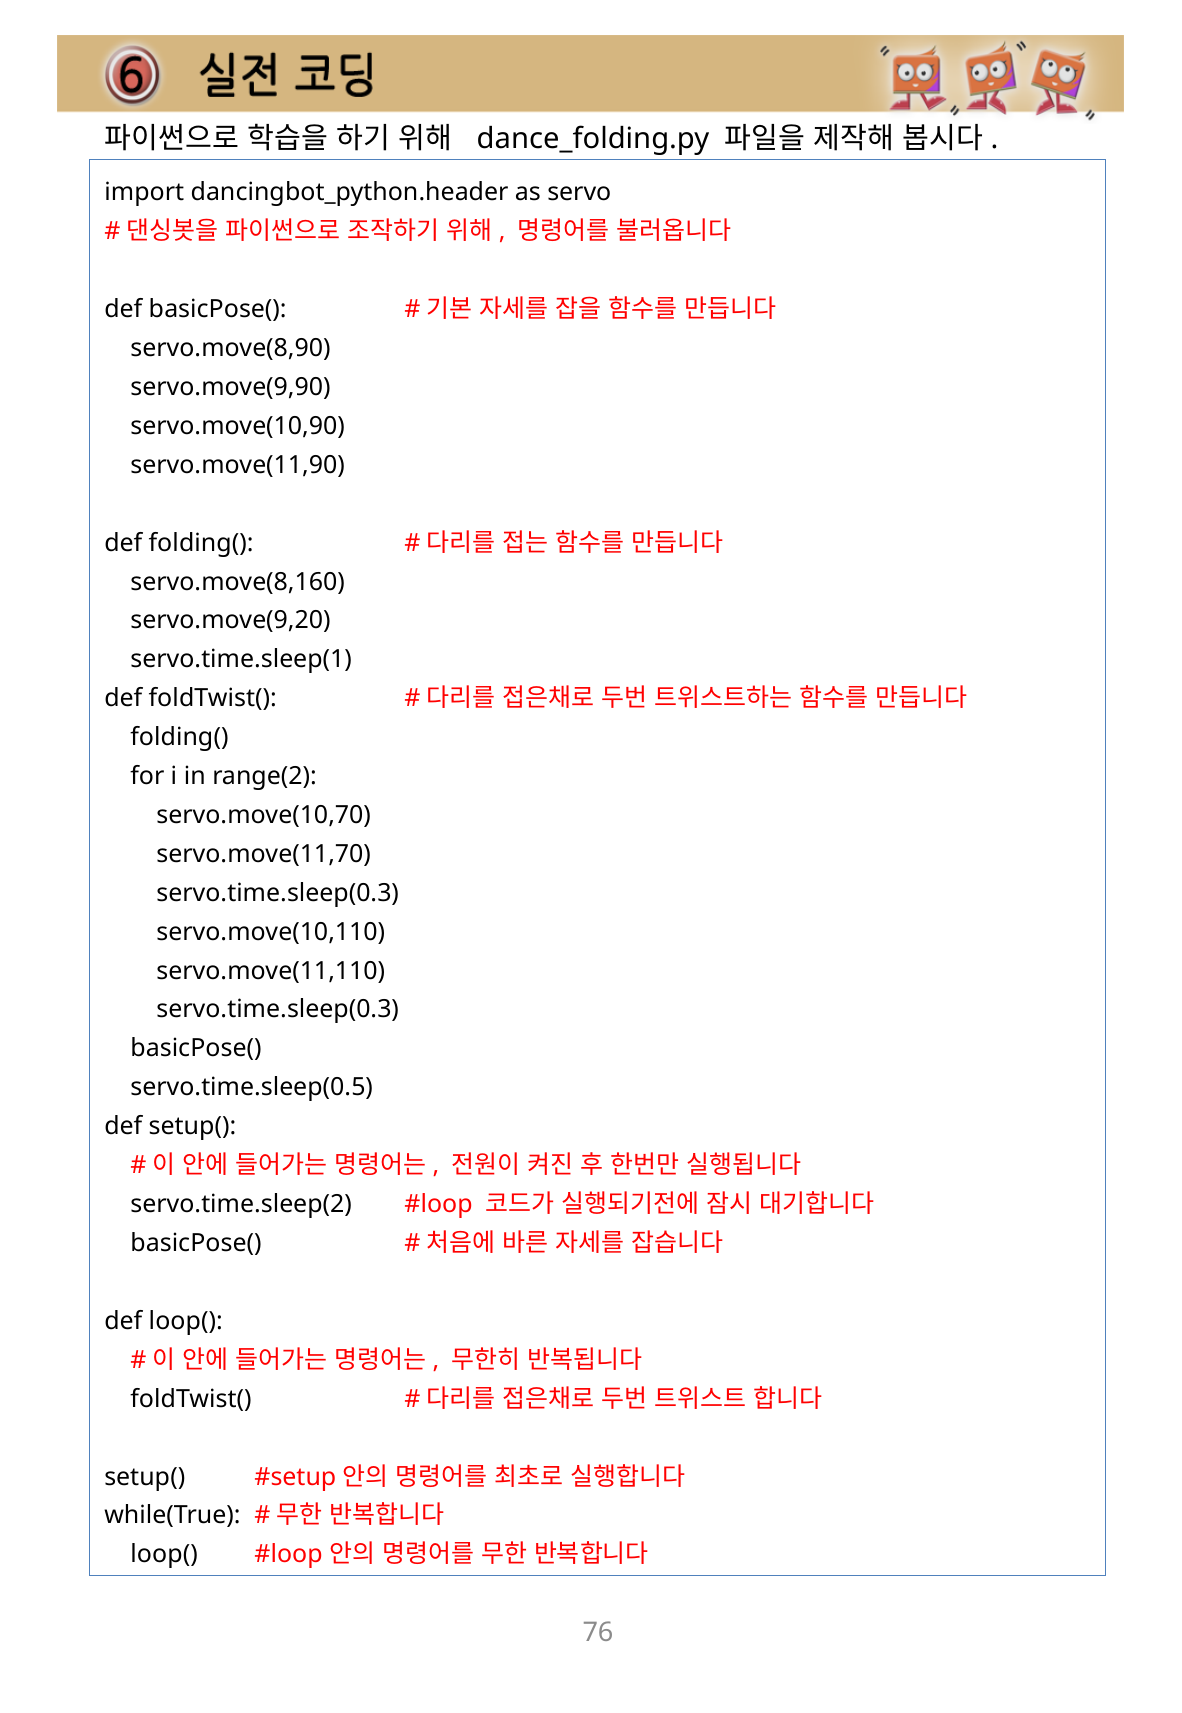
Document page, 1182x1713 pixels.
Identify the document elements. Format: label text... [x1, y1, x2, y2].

text_box import dancingbot_python.header as servo #댄싱봇을 파이썬으로 조작하기 위해, 명령어를 불러옵니다 def basicPose(): #기본 자세를 잡을 함수를 만듭니다 servo.move(8,90) servo.move(9,90) servo.move(10,90) servo.move(11,90) def folding(): #다리를 접는 함수를 만듭니다 servo.move(8,160) servo.move(9,20) servo.time.sleep(1) def foldTwist(): #다리를 접은채로 두번 트위스트하는 함수를 만듭니다 folding() for i in range(2): servo.move(10,70) servo.move(11,70) servo.time.sleep(0.3) servo.move(10,110) servo.move(11,110) servo.time.sleep(0.3) basicPose() servo.time.sleep(0.5) def setup(): #이 안에 들어가는 명령어는, 전원이 켜진 후 한번만 실행됩니다 servo.time.sleep(2) #loop 코드가 실행되기전에 잠시 대기합니다 basicPose() #처음에 바른 자세를 잡습니다 def loop(): #이 안에 들어가는 명령어는, 무한히 반복됩니다 foldTwist() #다리를 접은채로 두번 트위스트 합니다 setup() #setup안의 명령어를 최초로 실행합니다 while(True): #무한 반복합니다 loop() #loop안의 명령어를 무한 반복합니다 [89, 212, 1106, 1576]
picture [57, 35, 1124, 124]
text_box 파이썬으로 학습을 하기 위해 dance_folding.py 파일을 제작해 봅시다. [89, 112, 1106, 212]
slide_number 76 [354, 1587, 630, 1679]
